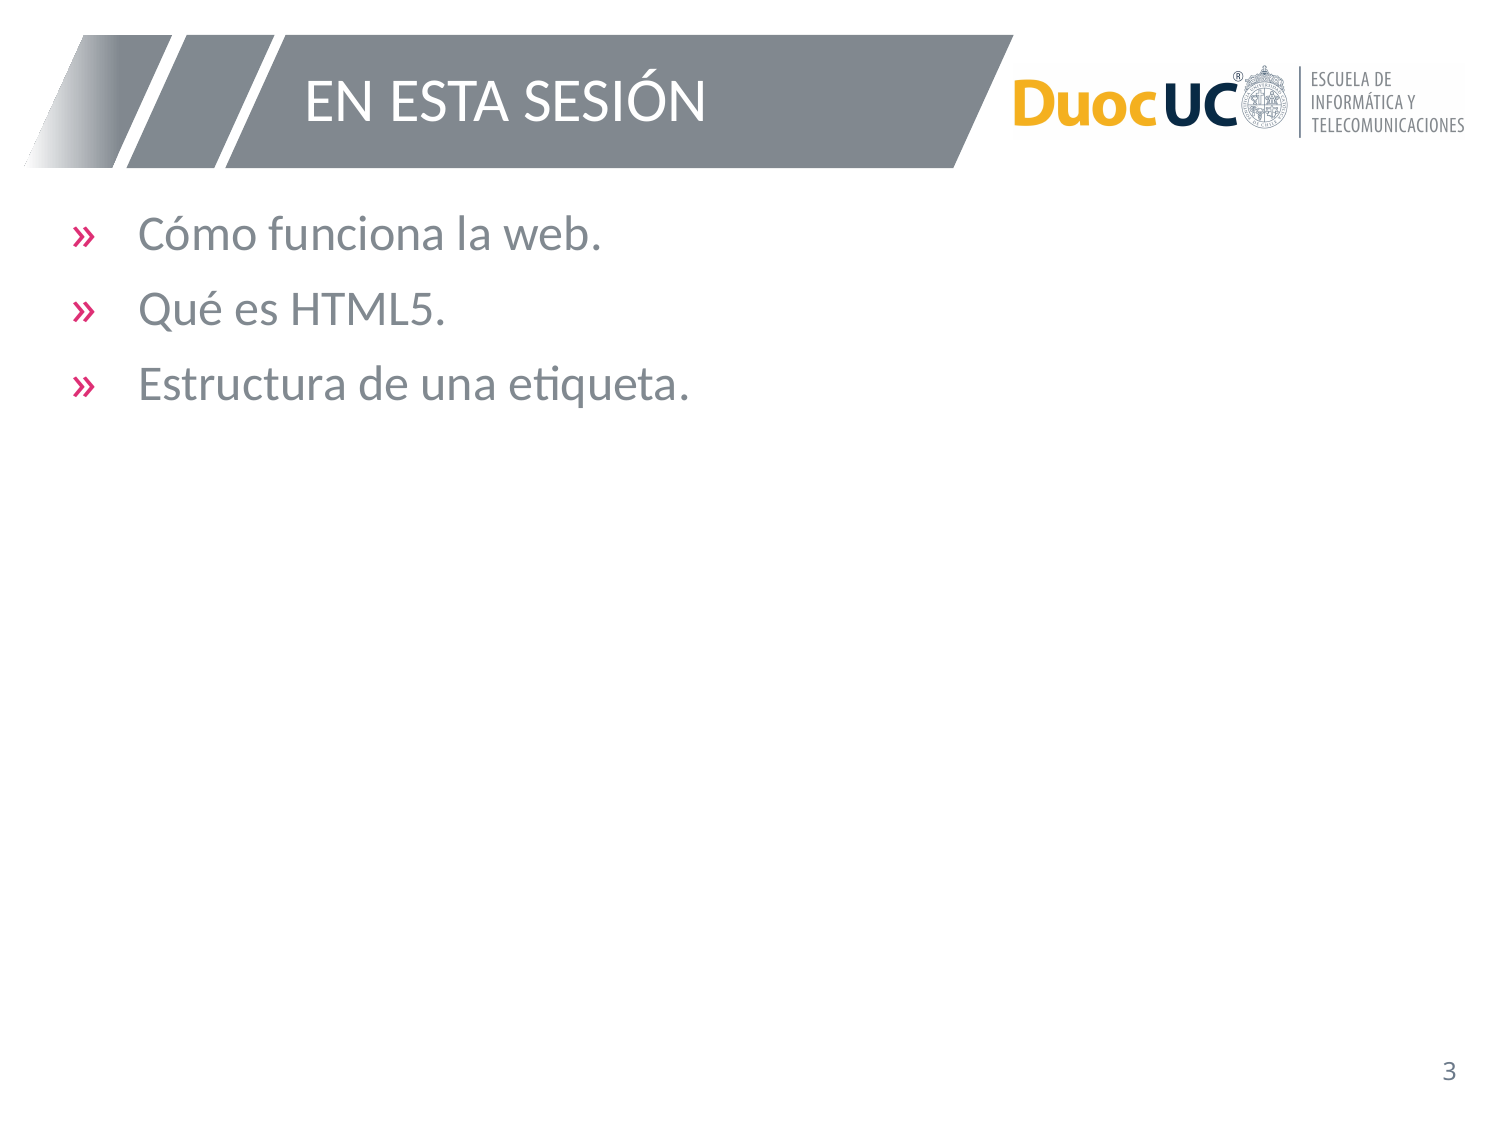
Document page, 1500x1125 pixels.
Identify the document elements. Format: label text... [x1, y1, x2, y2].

picture [1013, 63, 1465, 140]
list Cómo funciona la web. Qué es HTML5. Estructura de una etiqueta. [48, 199, 1452, 1043]
title EN ESTA SESIÓN [289, 34, 993, 169]
